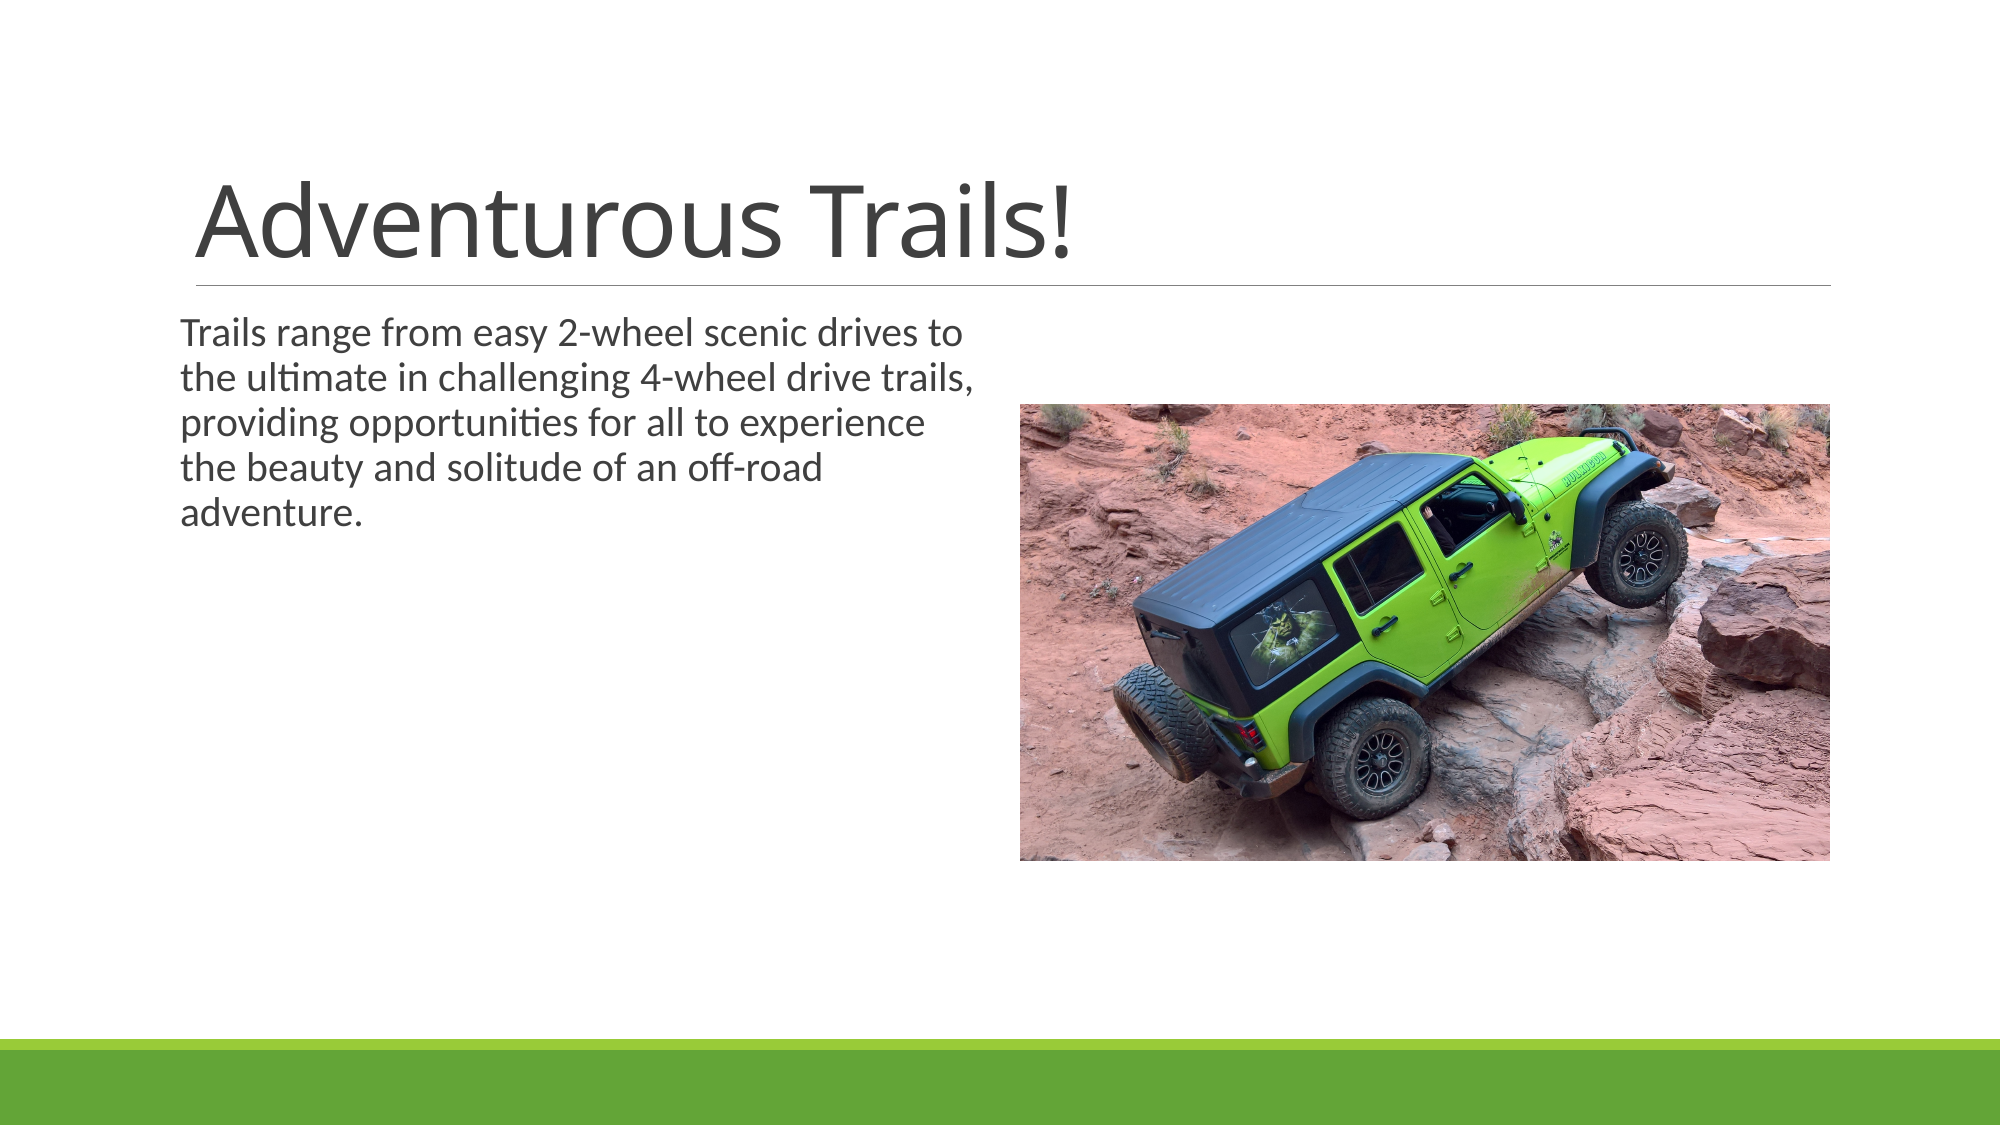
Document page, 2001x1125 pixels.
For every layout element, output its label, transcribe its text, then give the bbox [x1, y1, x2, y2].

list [1019, 404, 1831, 862]
list Trails range from easy 2-wheel scenic drives to the ultimate in challenging 4-wheel drive trails, providing opportunities for all to experience the beauty and solitude of an off-road adventure. [180, 302, 990, 963]
title Adventurous Trails! [180, 47, 1830, 285]
